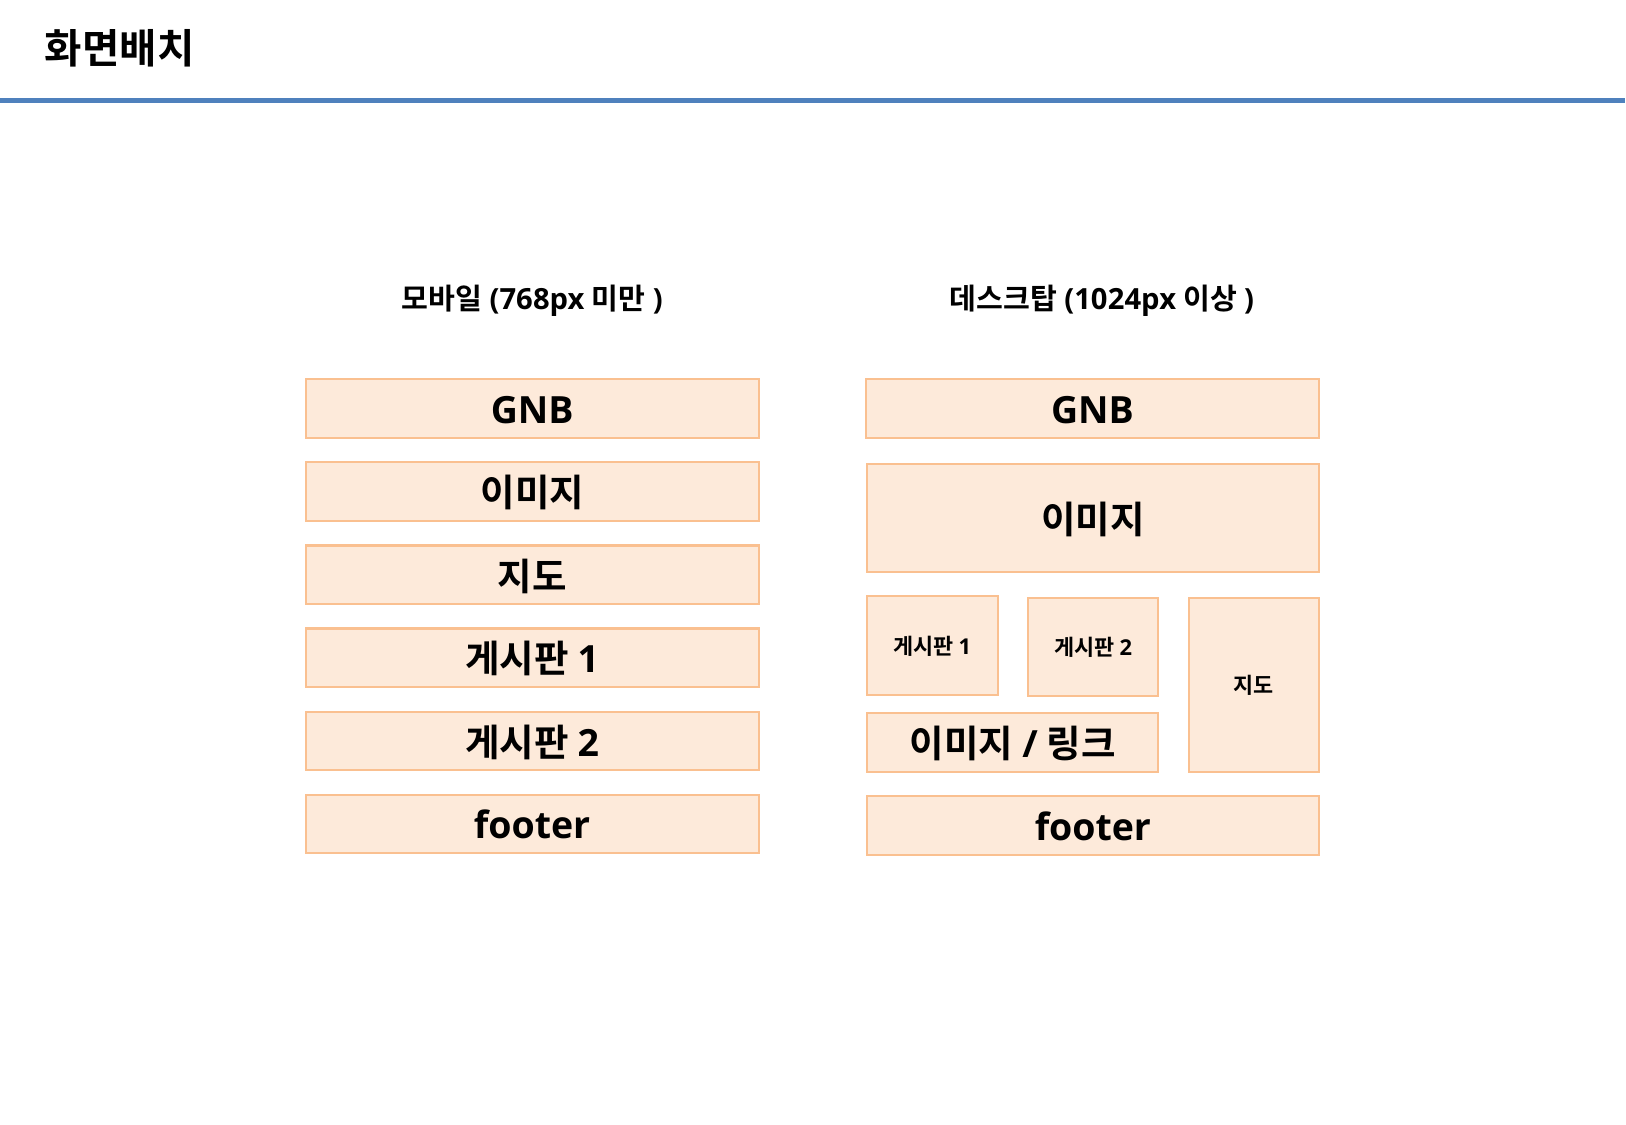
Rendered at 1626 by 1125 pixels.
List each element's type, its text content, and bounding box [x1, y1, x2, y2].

text_box 모바일(768px미만) [320, 263, 744, 332]
text_box footer [866, 795, 1320, 856]
text_box 지도 [305, 544, 760, 605]
text_box 이미지/링크 [866, 712, 1159, 773]
text_box GNB [865, 378, 1320, 439]
text_box footer [305, 794, 760, 854]
text_box 데스크탑(1024px이상) [883, 263, 1321, 332]
text_box 이미지 [305, 461, 760, 522]
title 화면배치 [44, 0, 1108, 102]
text_box 게시판1 [305, 627, 760, 688]
text_box 이미지 [866, 463, 1320, 573]
text_box 게시판2 [1027, 597, 1159, 697]
text_box GNB [305, 378, 760, 439]
text_box 게시판2 [305, 711, 760, 771]
text_box 게시판1 [866, 595, 999, 696]
text_box 지도 [1188, 597, 1320, 773]
